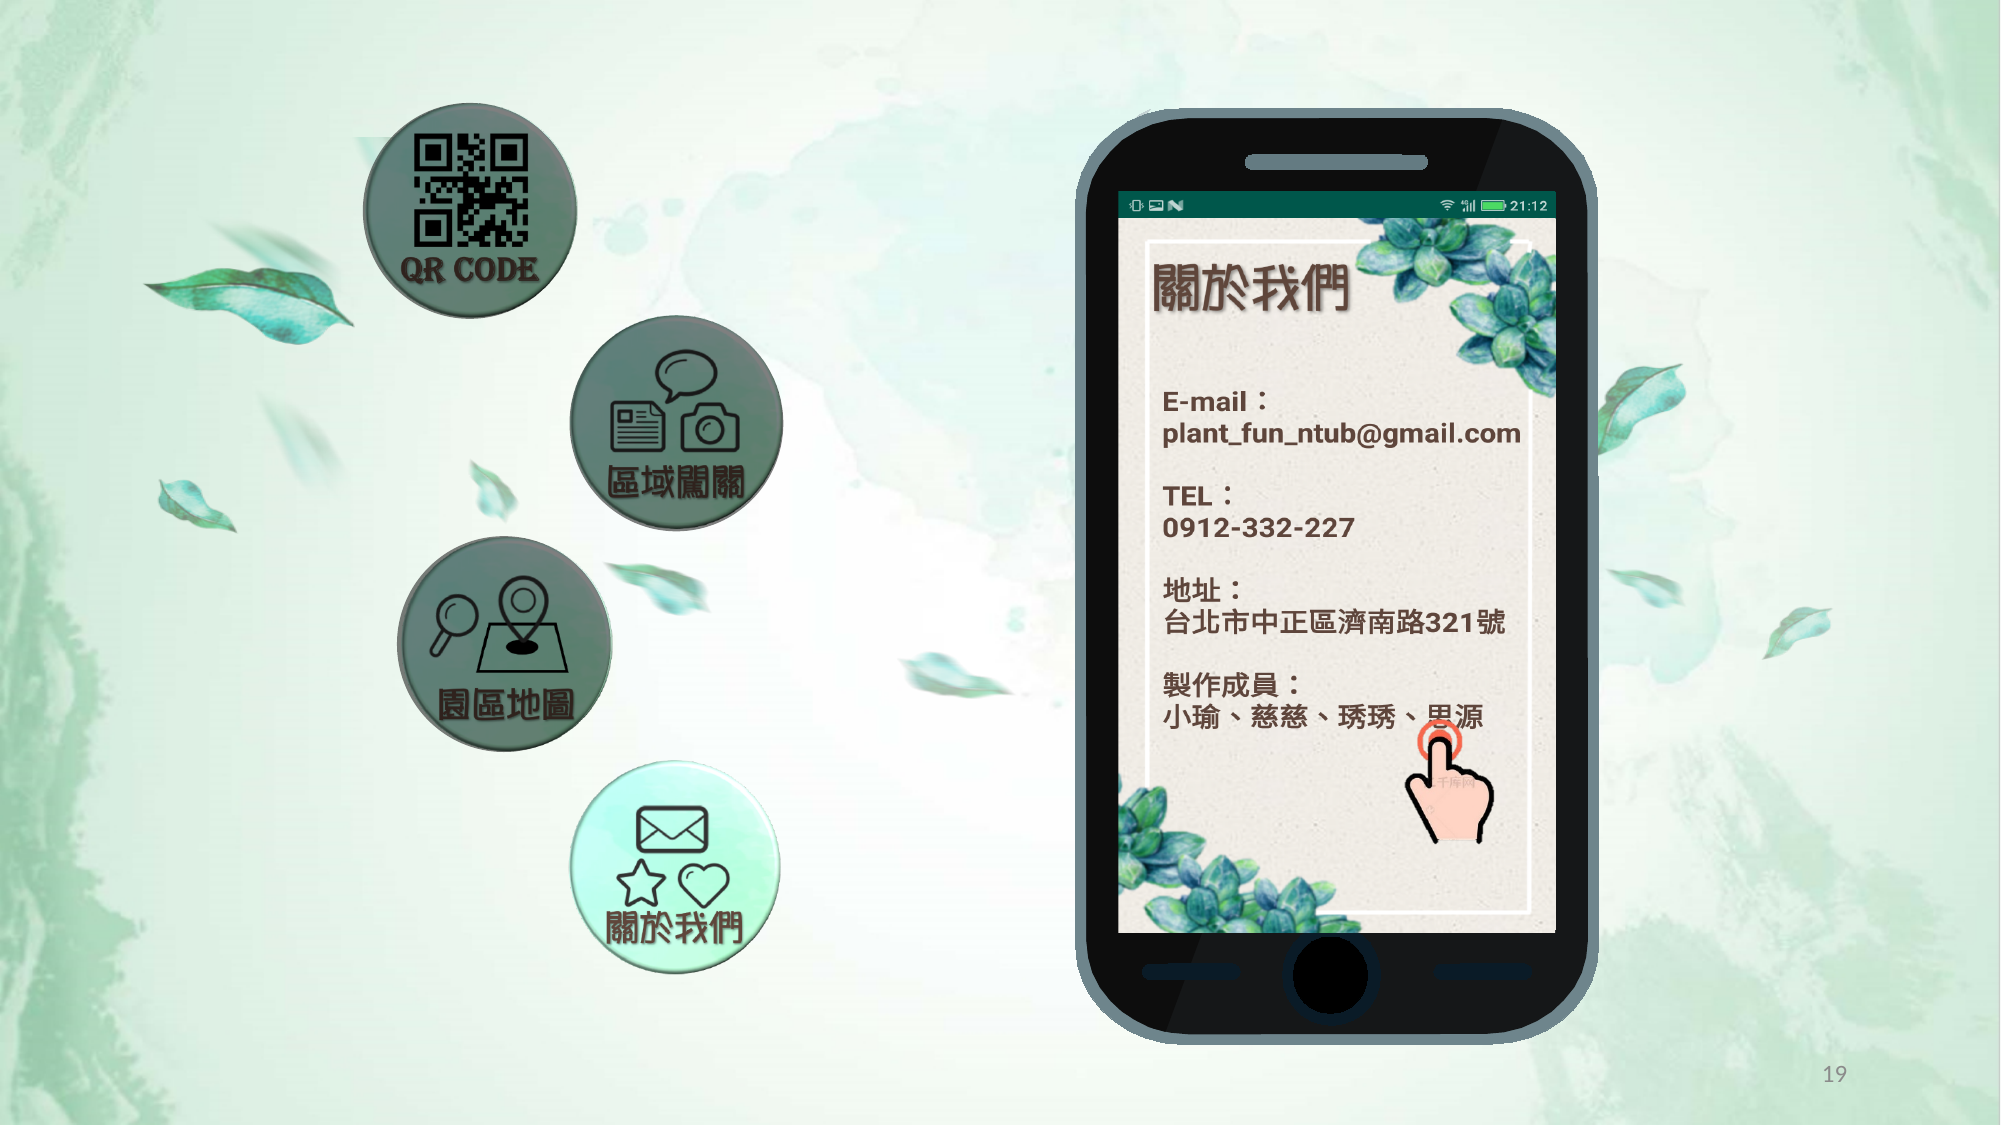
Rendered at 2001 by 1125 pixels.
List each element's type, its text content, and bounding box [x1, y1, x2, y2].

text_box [396, 107, 1599, 1045]
slide_number 19 [1412, 1042, 1863, 1103]
picture [0, 0, 2001, 1125]
